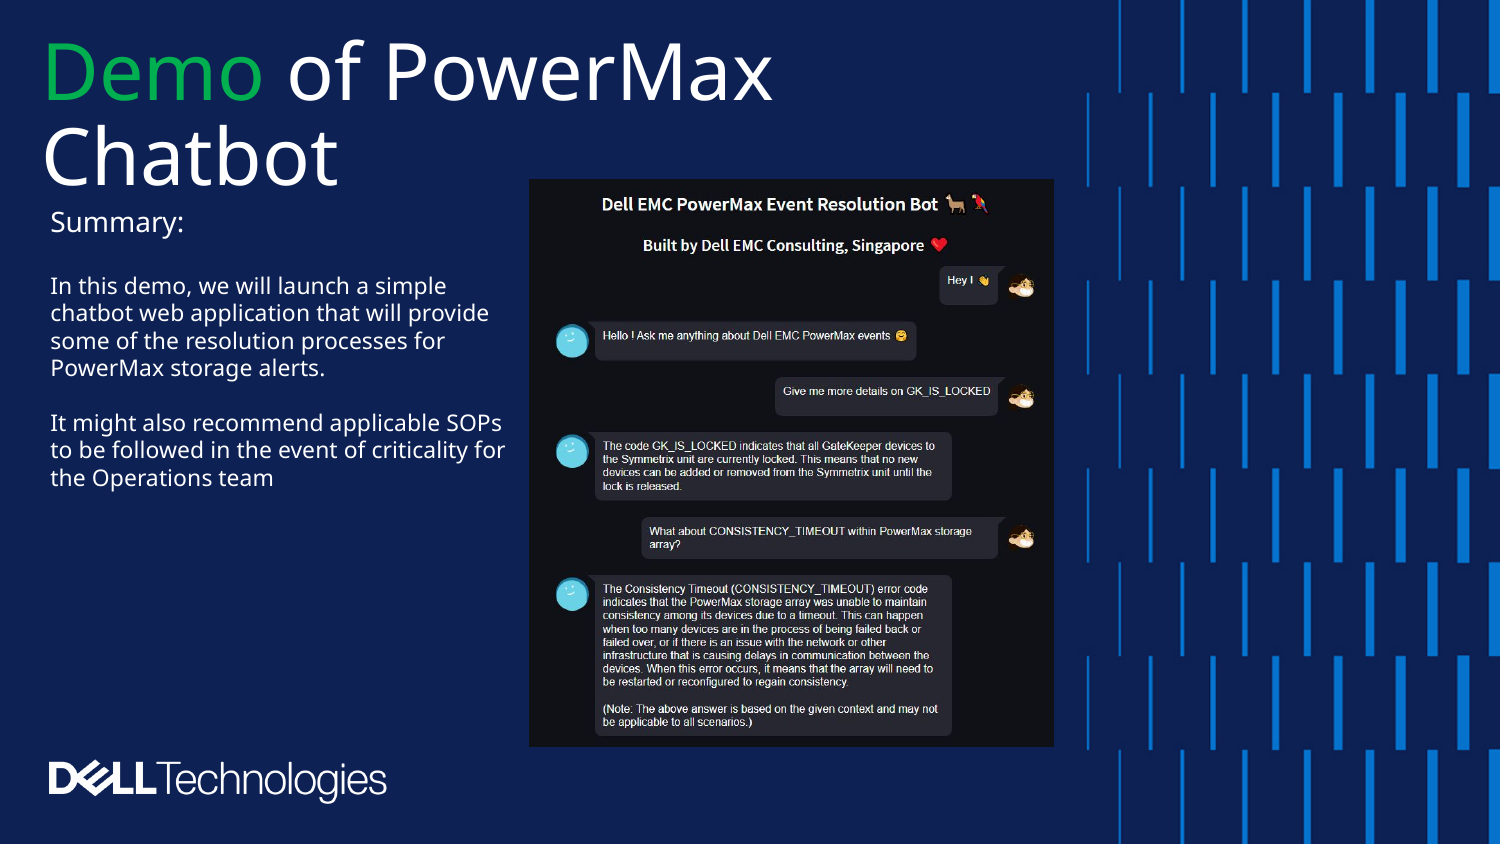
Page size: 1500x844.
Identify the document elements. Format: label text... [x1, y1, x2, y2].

text_box Demo of PowerMax Chatbot [26, 24, 1076, 124]
text_box Summary: In this demo, we will launch a simple chatbot web application that will provide some of the resolution processes for PowerMax storage alerts. It might also recommend applicable SOPs to be followed in the event of criticality for the Operations team [35, 196, 529, 533]
picture [0, 0, 1500, 844]
